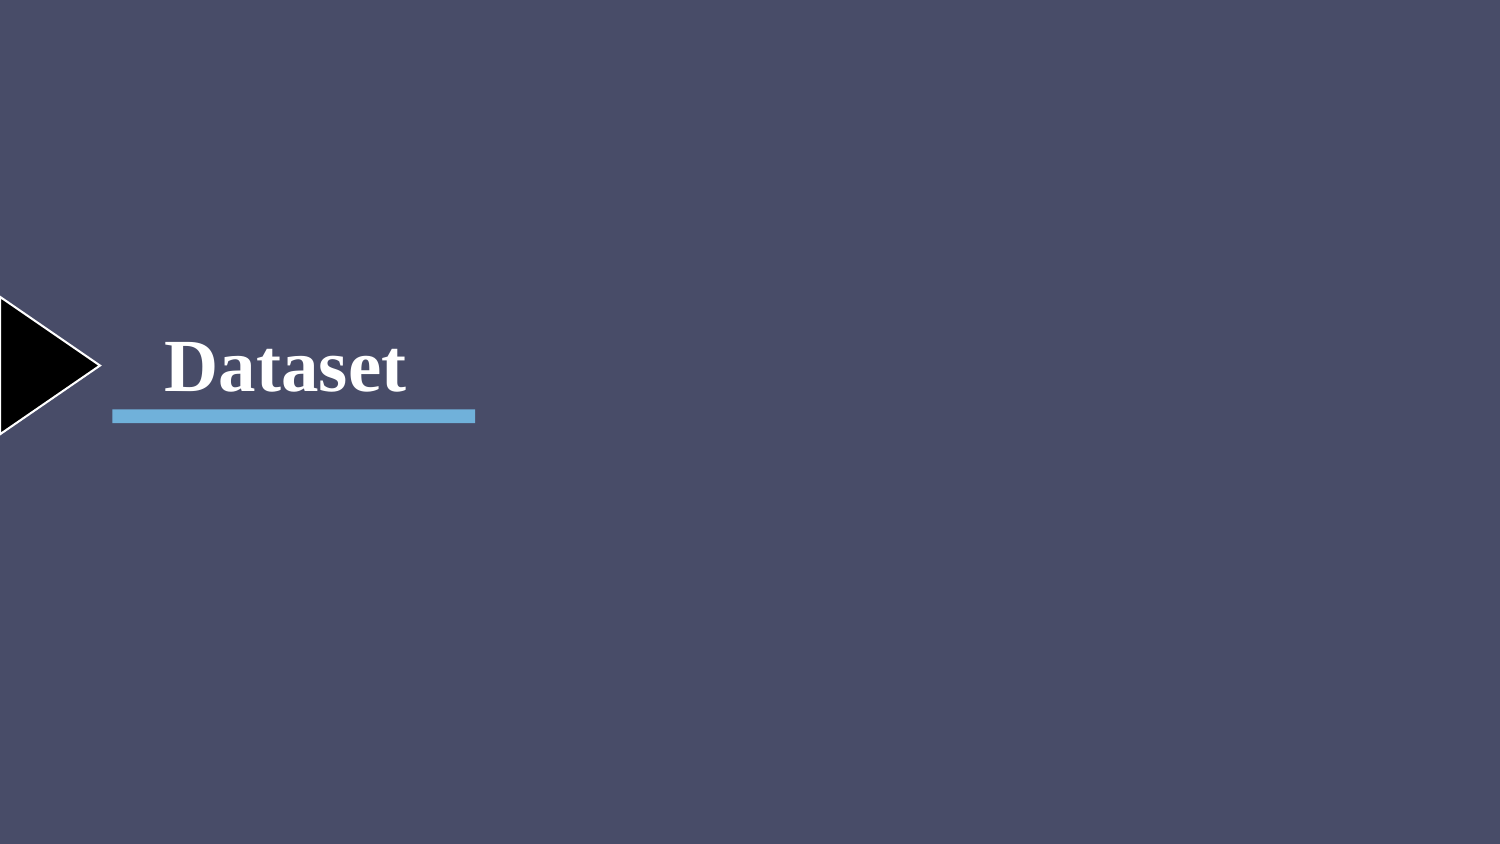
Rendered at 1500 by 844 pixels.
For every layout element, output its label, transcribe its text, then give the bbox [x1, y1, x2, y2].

text_box [112, 409, 476, 424]
text_box [0, 295, 102, 436]
text_box Dataset [150, 308, 521, 435]
